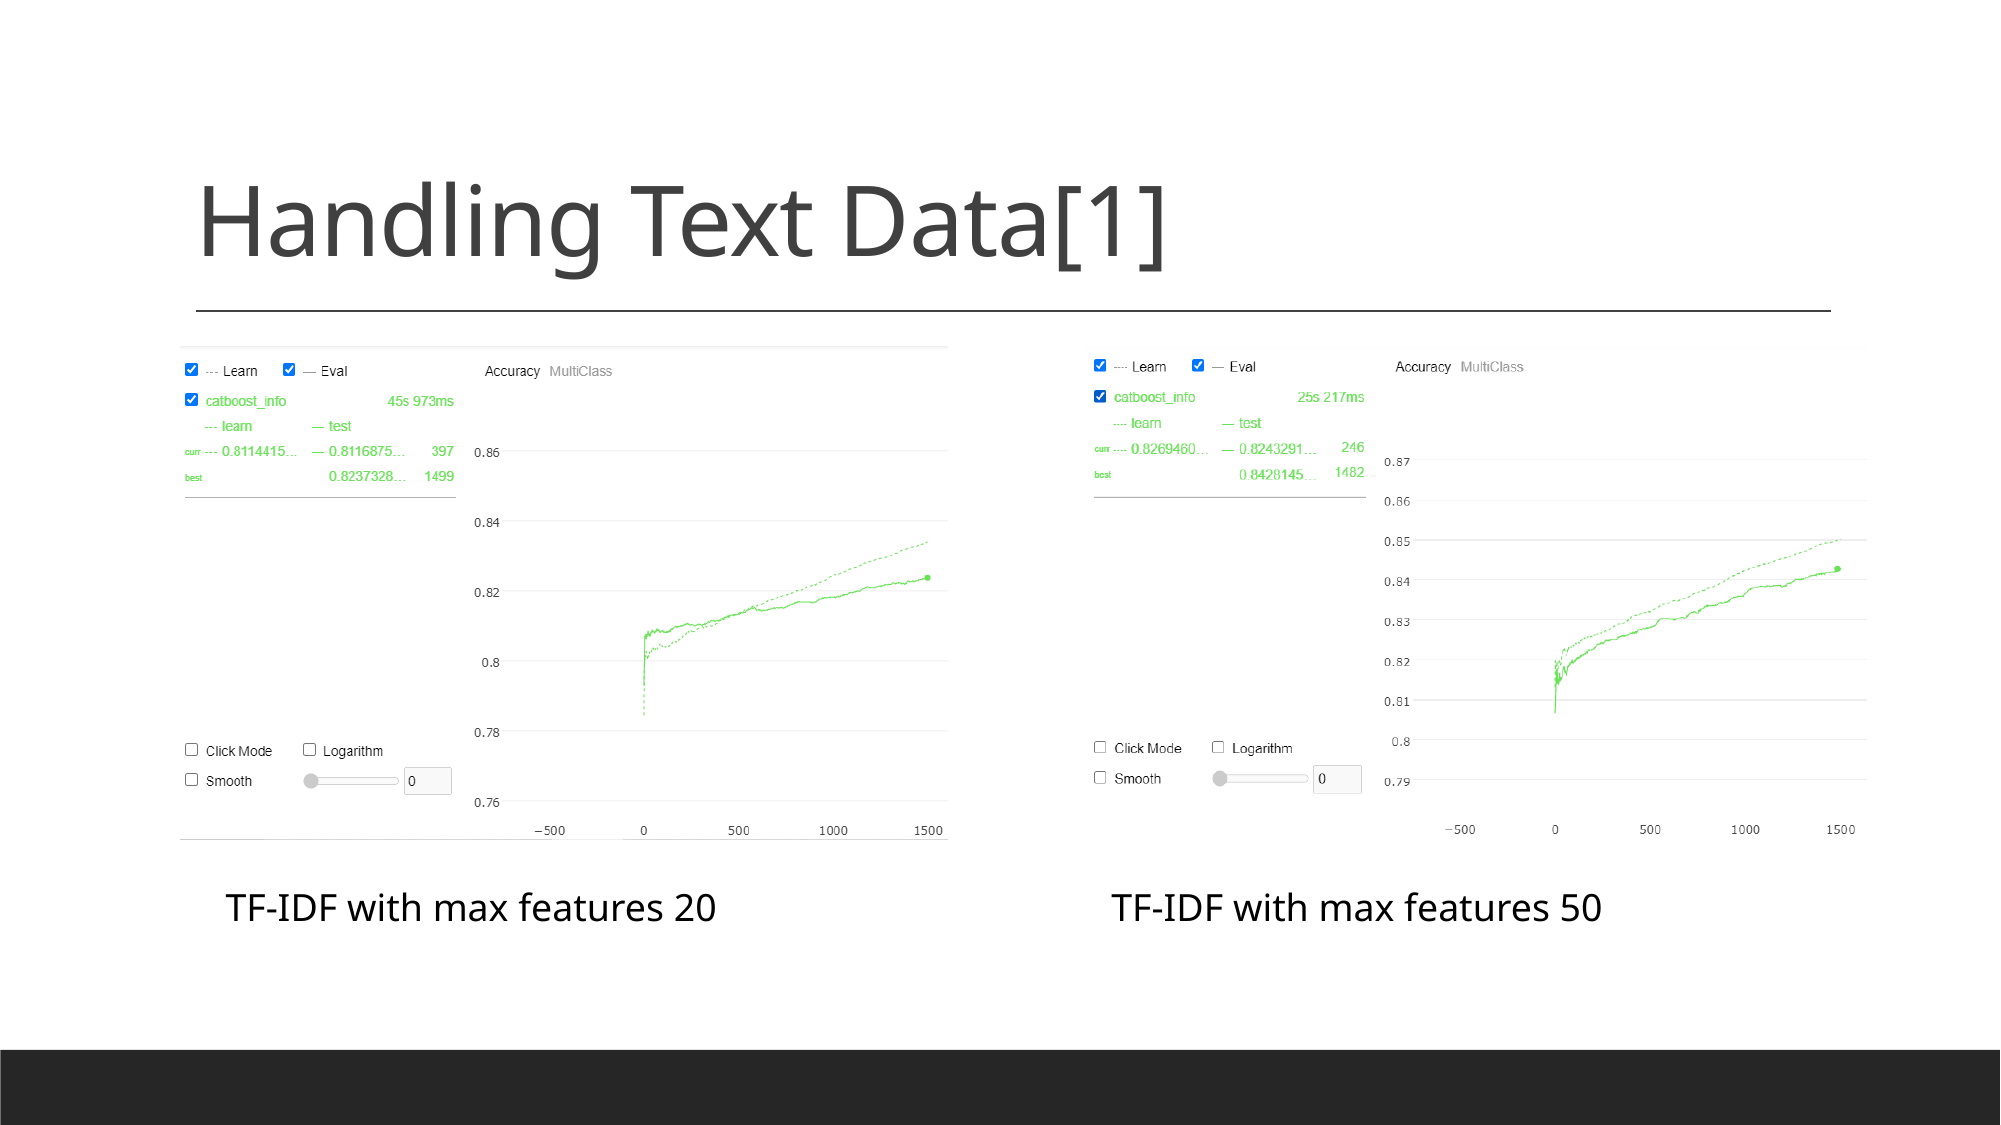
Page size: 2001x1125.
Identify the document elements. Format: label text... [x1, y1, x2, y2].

title Handling Text Data[1] [180, 47, 1830, 285]
picture [1084, 346, 1868, 841]
text_box TF-IDF with max features 20 [210, 876, 1031, 936]
text_box TF-IDF with max features 50 [1096, 876, 1855, 936]
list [179, 346, 948, 841]
